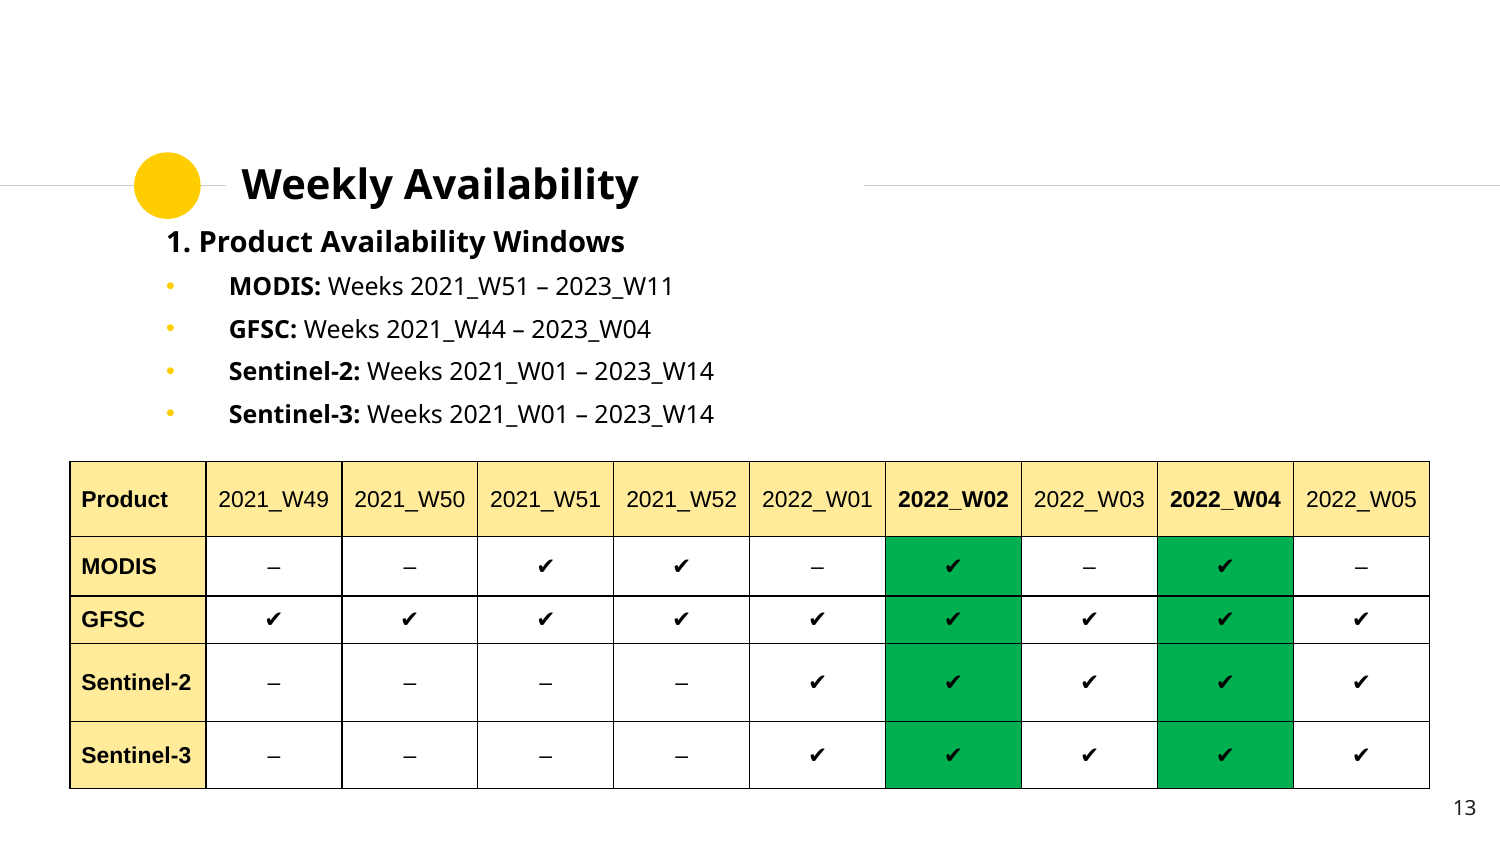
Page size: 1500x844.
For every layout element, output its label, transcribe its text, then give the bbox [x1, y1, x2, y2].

table_cell – [1294, 537, 1429, 595]
slide_number 13 [1401, 779, 1492, 844]
title Weekly Availability [226, 146, 1247, 219]
table_cell Sentinel-3 [71, 722, 205, 788]
table_header 2021_W49 [207, 462, 341, 536]
list 1. Product Availability Windows MODIS: Weeks 2021_W51 – 2023_W11 GFSC: Weeks 2021_W44 – 2023_W04 Sentinel-2: Weeks 2021_W01 – 2023_W14 Sentinel-3: Weeks 2021_W01 – 2023_W14 [138, 208, 773, 461]
table_header 2021_W52 [614, 462, 749, 536]
table_cell ✔ [1022, 597, 1157, 643]
table_header 2021_W50 [343, 462, 477, 536]
table_cell – [343, 644, 477, 721]
table_cell ✔ [886, 597, 1021, 643]
table_header 2022_W03 [1022, 462, 1157, 536]
table_cell MODIS [71, 537, 205, 595]
table_cell ✔ [1022, 722, 1157, 788]
table_cell ✔ [750, 644, 885, 721]
table_cell ✔ [1294, 722, 1429, 788]
table_cell – [343, 722, 477, 788]
table_header 2022_W02 [886, 462, 1021, 536]
table_cell – [614, 644, 749, 721]
table_cell ✔ [614, 537, 749, 595]
table_cell – [1022, 537, 1157, 595]
table_cell ✔ [1158, 597, 1293, 643]
table_cell ✔ [1294, 597, 1429, 643]
table_cell ✔ [614, 597, 749, 643]
table_header 2021_W51 [478, 462, 613, 536]
table_cell – [478, 722, 613, 788]
table_cell ✔ [1158, 537, 1293, 595]
table_cell – [207, 722, 341, 788]
table_cell GFSC [71, 597, 205, 643]
table_cell ✔ [750, 597, 885, 643]
table_header 2022_W05 [1294, 462, 1429, 536]
table_cell ✔ [1294, 644, 1429, 721]
table_cell – [207, 644, 341, 721]
table_cell ✔ [1158, 644, 1293, 721]
table_cell – [750, 537, 885, 595]
table_cell ✔ [478, 537, 613, 595]
table_cell ✔ [343, 597, 477, 643]
table_cell – [207, 537, 341, 595]
table_cell Sentinel-2 [71, 644, 205, 721]
table_header Product [71, 462, 205, 536]
table_cell ✔ [886, 722, 1021, 788]
table_cell ✔ [886, 537, 1021, 595]
table_cell – [343, 537, 477, 595]
table_cell ✔ [886, 644, 1021, 721]
table_cell – [478, 644, 613, 721]
table_cell ✔ [1158, 722, 1293, 788]
table_cell – [614, 722, 749, 788]
table_cell ✔ [207, 597, 341, 643]
table_cell ✔ [750, 722, 885, 788]
table_cell ✔ [478, 597, 613, 643]
table_header 2022_W01 [750, 462, 885, 536]
table_header 2022_W04 [1158, 462, 1293, 536]
table_cell ✔ [1022, 644, 1157, 721]
